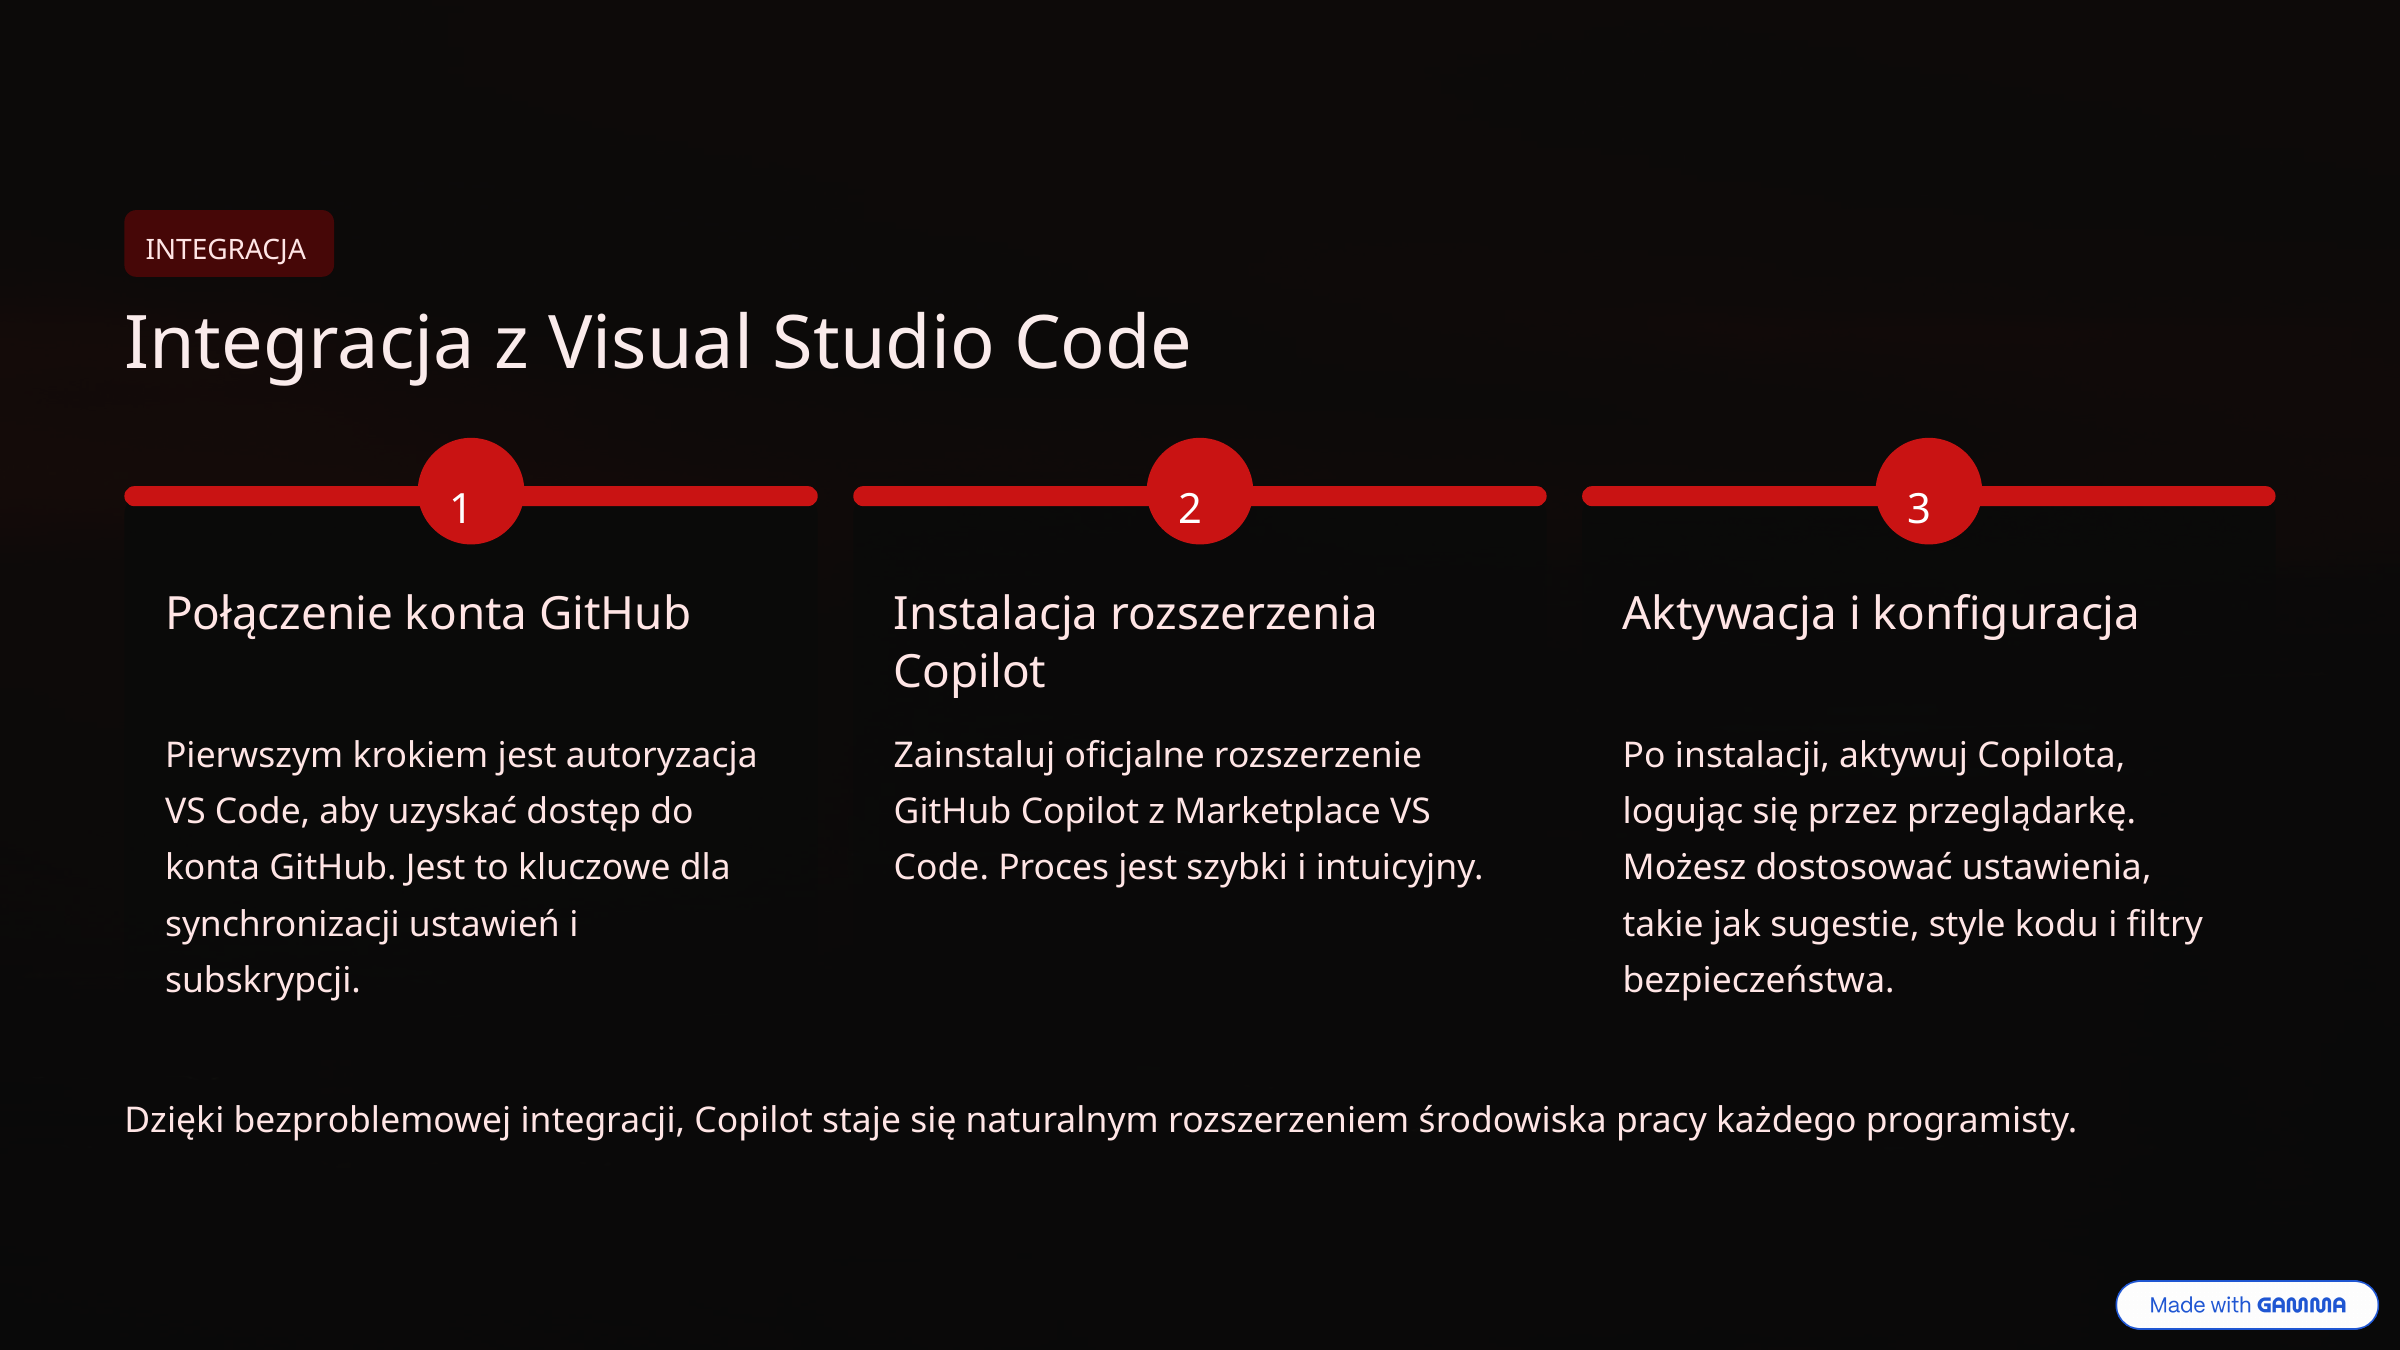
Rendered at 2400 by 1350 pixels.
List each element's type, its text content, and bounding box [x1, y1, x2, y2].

picture [2106, 1271, 2389, 1339]
text_box 1 [449, 464, 493, 518]
text_box [124, 210, 335, 277]
text_box [124, 504, 818, 1044]
text_box Dzięki bezproblemowej integracji, Copilot staje się naturalnym rozszerzeniem środowiska pracy każdego programisty. [124, 1083, 2276, 1140]
text_box Po instalacji, aktywuj Copilota, logując się przez przeglądarkę. Możesz dostosować ustawienia, takie jak sugestie, style kodu i filtry bezpieczeństwa. [1622, 718, 2236, 1003]
text_box [1252, 486, 1547, 507]
text_box Integracja z Visual Studio Code [124, 290, 1519, 385]
text_box [1981, 486, 2276, 507]
text_box Połączenie konta GitHub [164, 579, 778, 697]
text_box INTEGRACJA [145, 220, 313, 267]
text_box [1146, 437, 1254, 545]
text_box Instalacja rozszerzenia Copilot [893, 579, 1507, 697]
text_box 2 [1178, 464, 1222, 518]
text_box [1875, 437, 1983, 545]
text_box [1582, 503, 2276, 1044]
text_box 3 [1907, 464, 1951, 518]
text_box Aktywacja i konfiguracja [1622, 579, 2236, 697]
text_box Zainstaluj oficjalne rozszerzenie GitHub Copilot z Marketplace VS Code. Proces jest szybki i intuicyjny. [893, 718, 1507, 889]
text_box [523, 486, 818, 507]
text_box Pierwszym krokiem jest autoryzacja VS Code, aby uzyskać dostęp do konta GitHub. Jest to kluczowe dla synchronizacji ustawień i subskrypcji. [164, 718, 778, 1003]
text_box [853, 504, 1547, 1044]
text_box [853, 486, 1148, 507]
text_box [124, 486, 419, 507]
text_box [417, 437, 525, 545]
text_box [1582, 486, 1877, 507]
